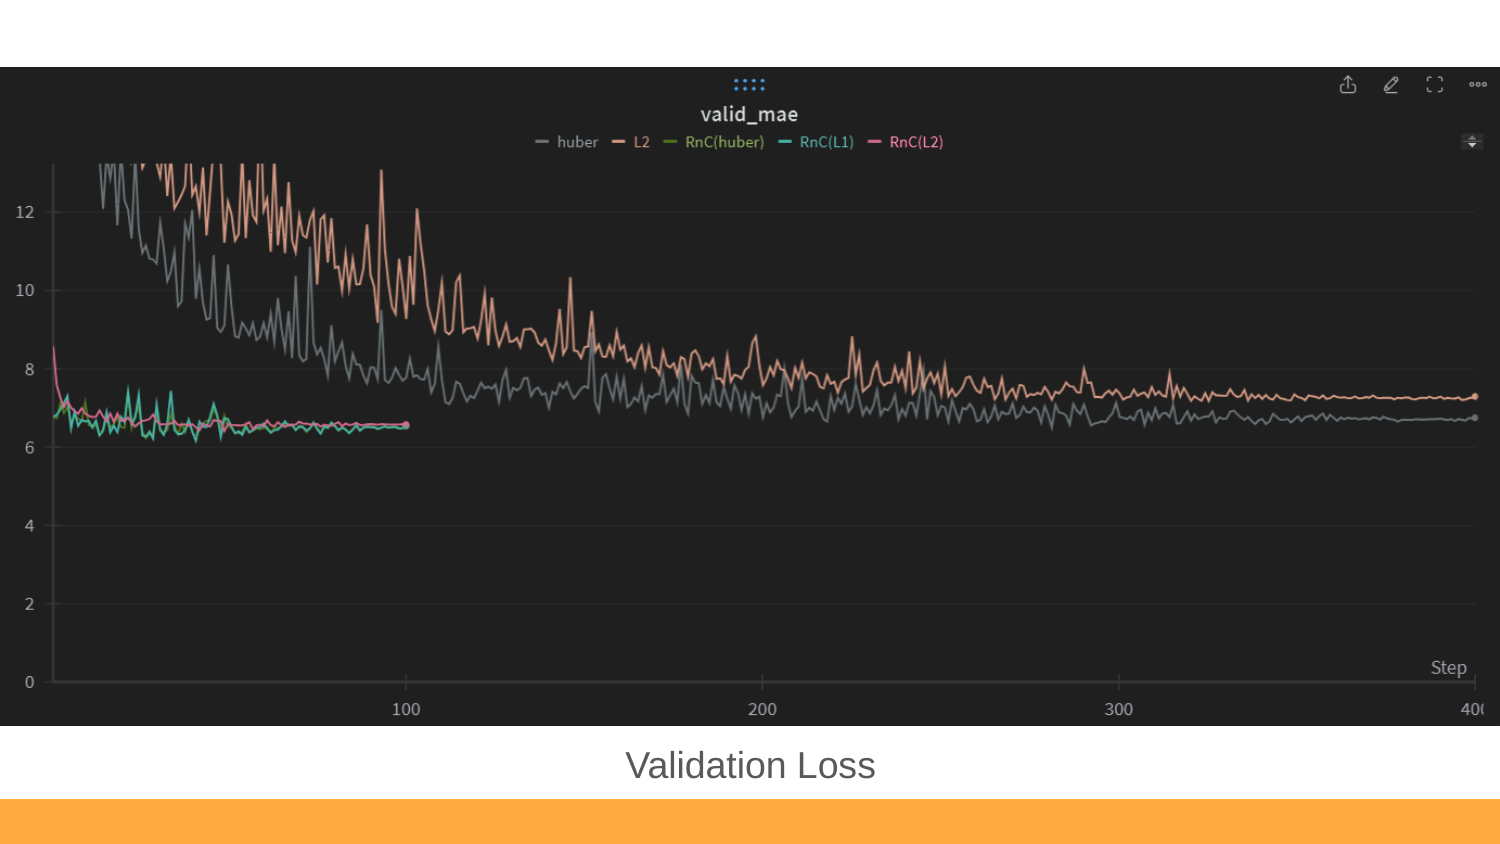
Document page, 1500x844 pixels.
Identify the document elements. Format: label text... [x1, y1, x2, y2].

text_box Validation Loss [588, 734, 913, 789]
text_box [0, 799, 1500, 844]
picture [0, 67, 1500, 727]
